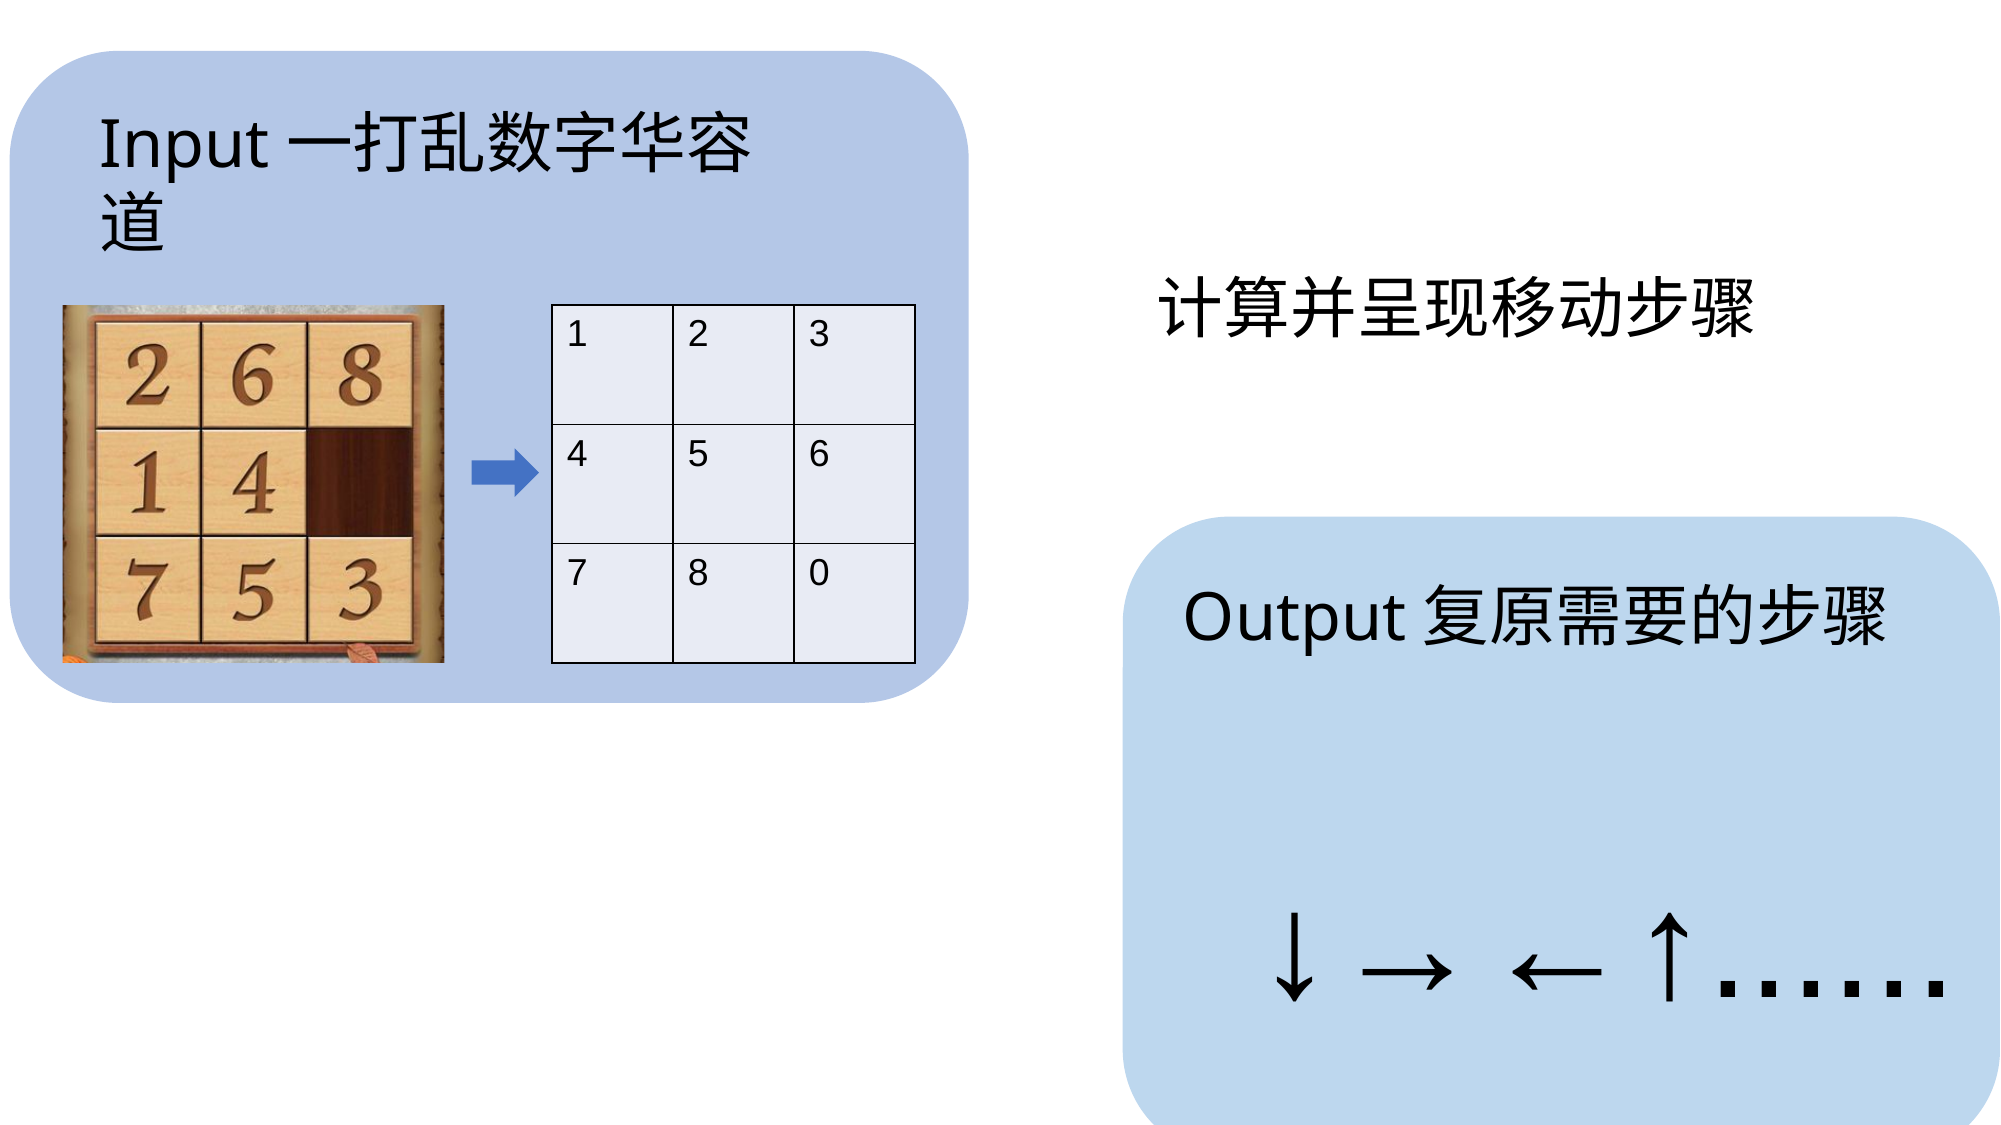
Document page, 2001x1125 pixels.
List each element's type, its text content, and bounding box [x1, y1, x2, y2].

text_box Input一打乱数字华容道 [85, 93, 832, 269]
table_header 3 [795, 306, 914, 424]
table_header 2 [674, 306, 793, 424]
table_cell 8 [674, 544, 793, 662]
text_box ↓→←↑...... [1242, 840, 2000, 1036]
text_box 计算并呈现移动步骤 [1142, 258, 1773, 354]
text_box [1121, 515, 2000, 1125]
table_cell 5 [674, 425, 793, 543]
table_cell 6 [795, 425, 914, 543]
table_header 1 [553, 306, 672, 424]
table_cell 4 [553, 425, 672, 543]
table_cell 7 [553, 544, 672, 662]
text_box [8, 49, 970, 704]
picture [62, 305, 445, 663]
text_box [470, 445, 541, 500]
text_box Output复原需要的步骤 [1168, 566, 1915, 662]
table_cell 0 [795, 544, 914, 662]
